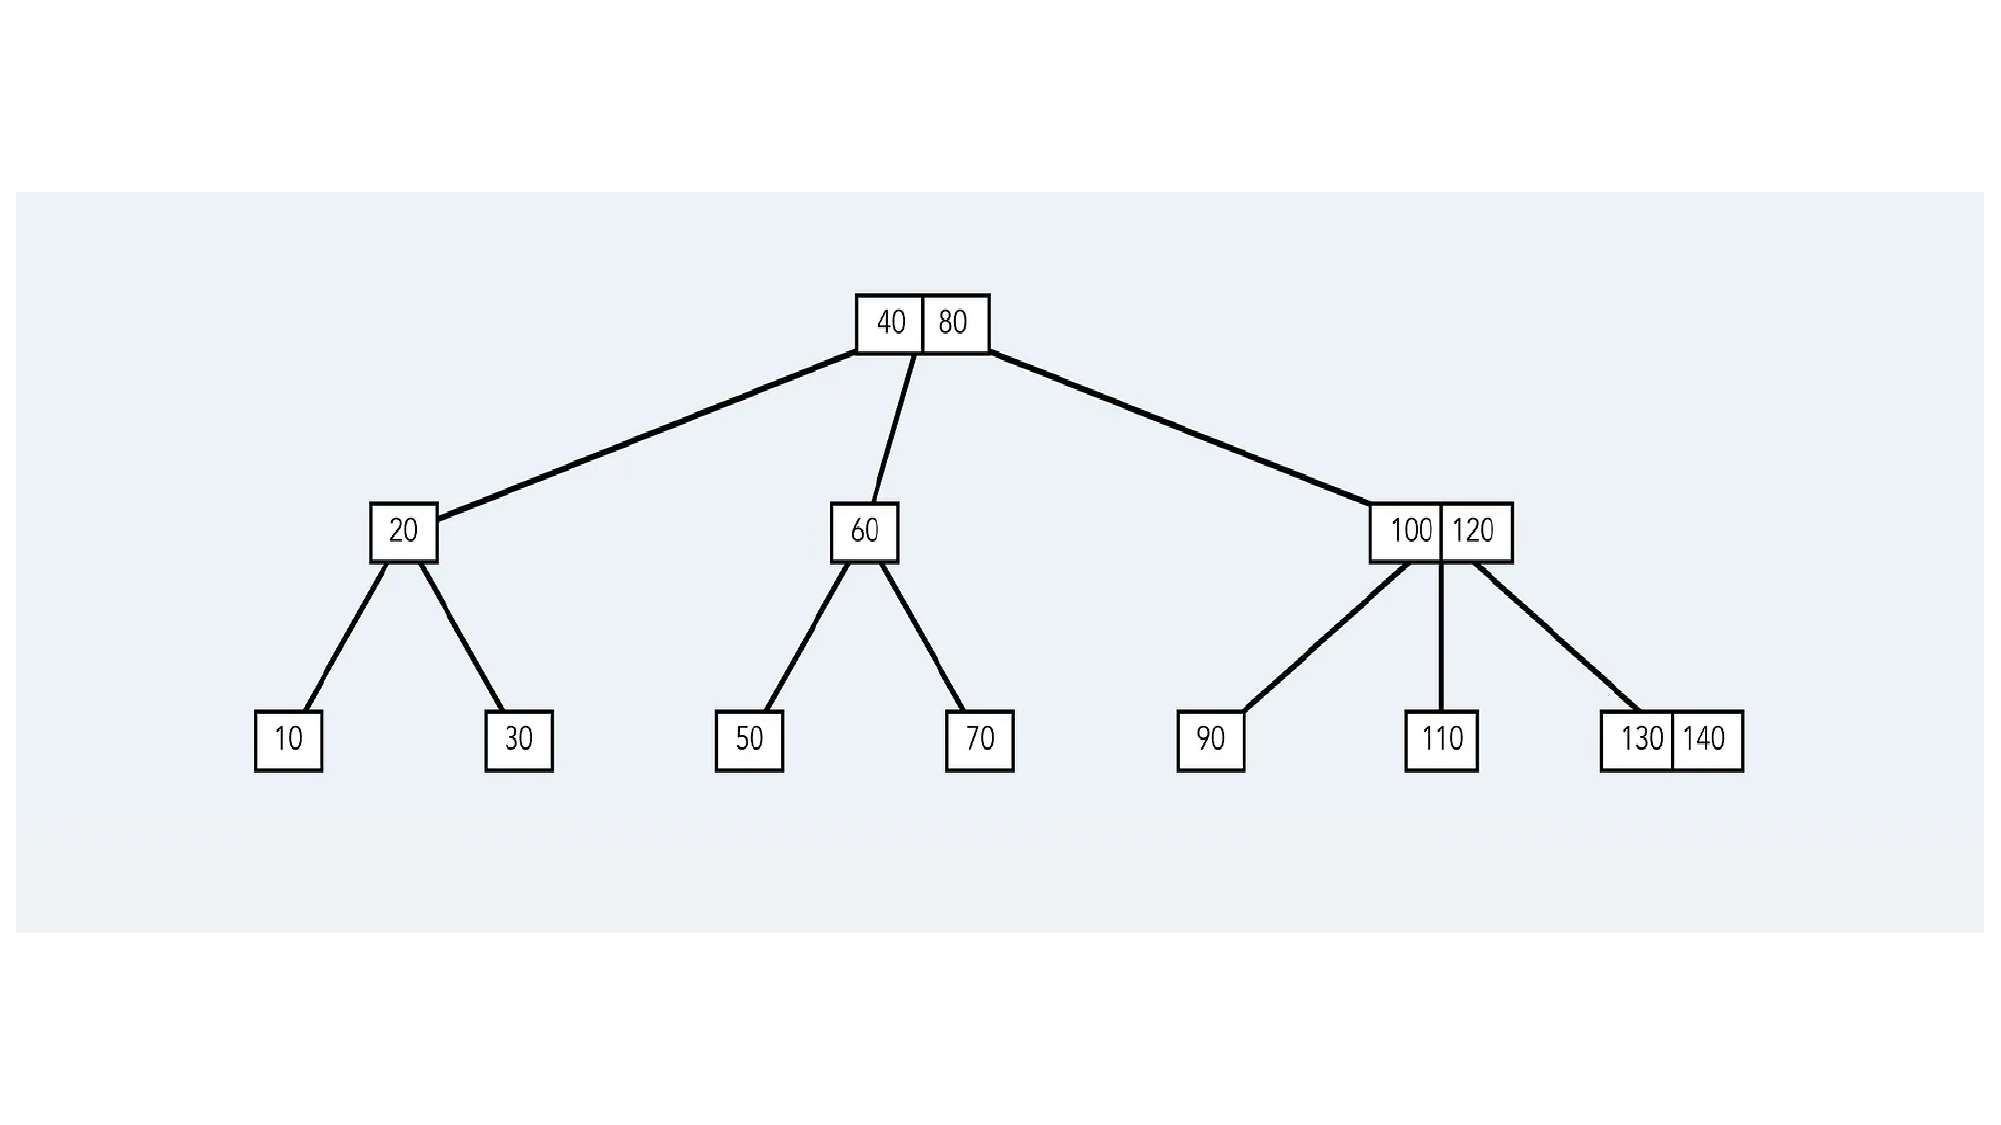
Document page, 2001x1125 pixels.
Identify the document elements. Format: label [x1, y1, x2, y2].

picture [15, 192, 1984, 933]
